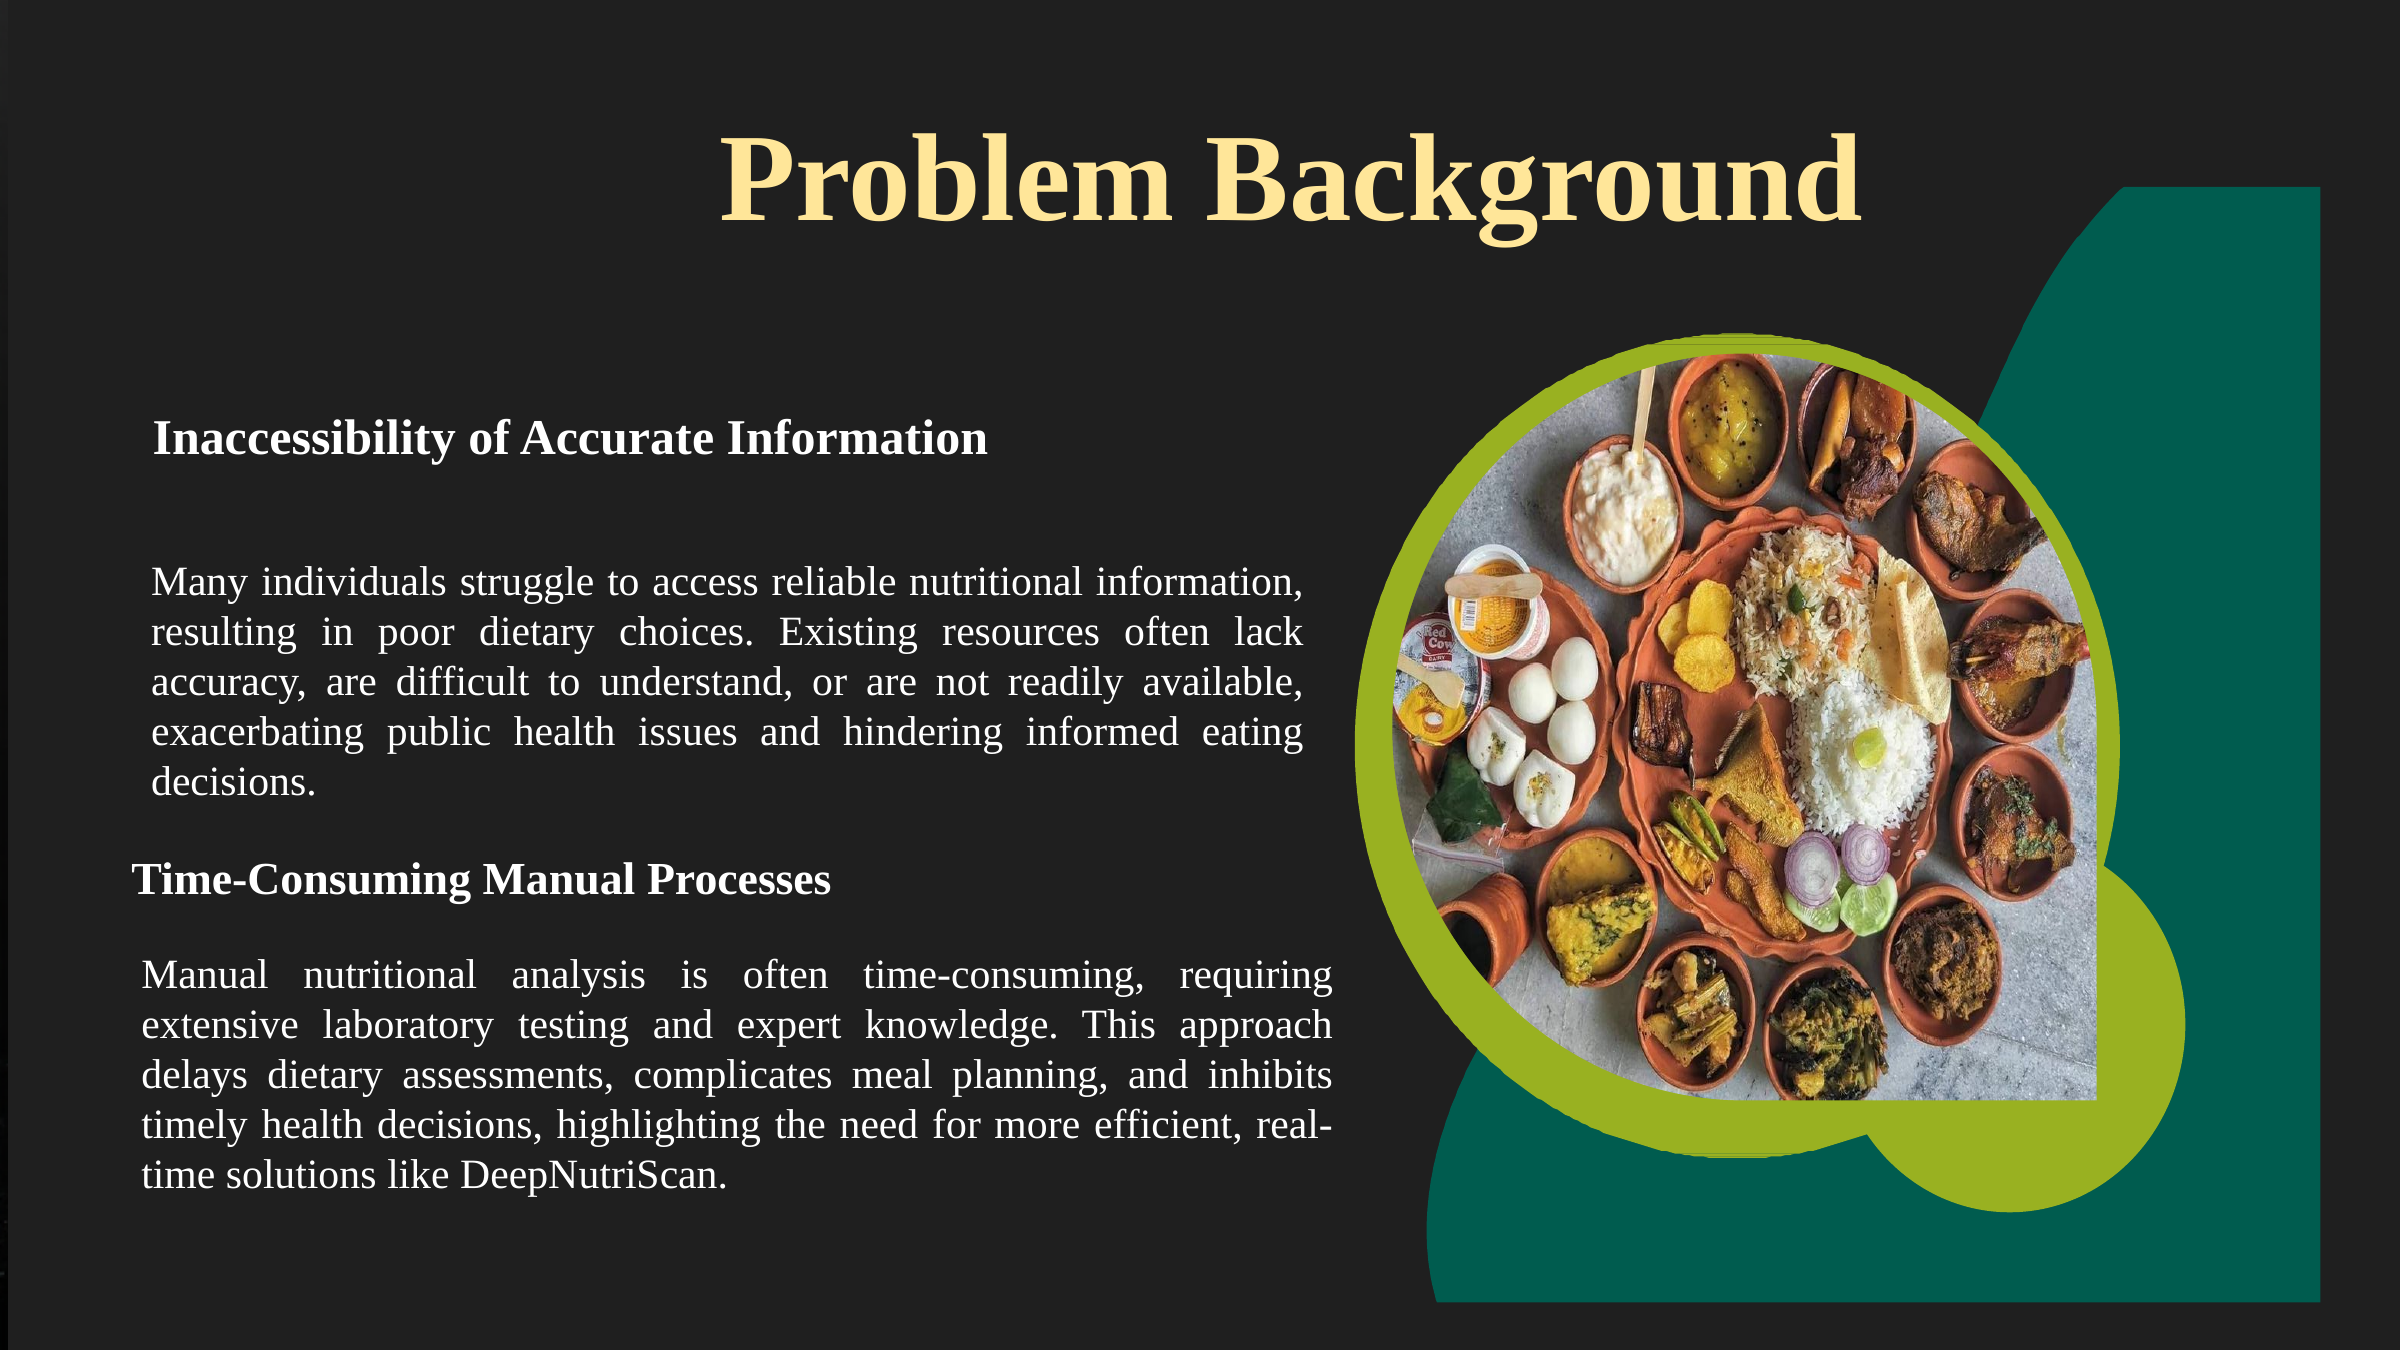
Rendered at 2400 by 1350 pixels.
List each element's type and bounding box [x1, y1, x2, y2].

text_box [1354, 186, 2321, 1303]
picture [0, 0, 2400, 1350]
